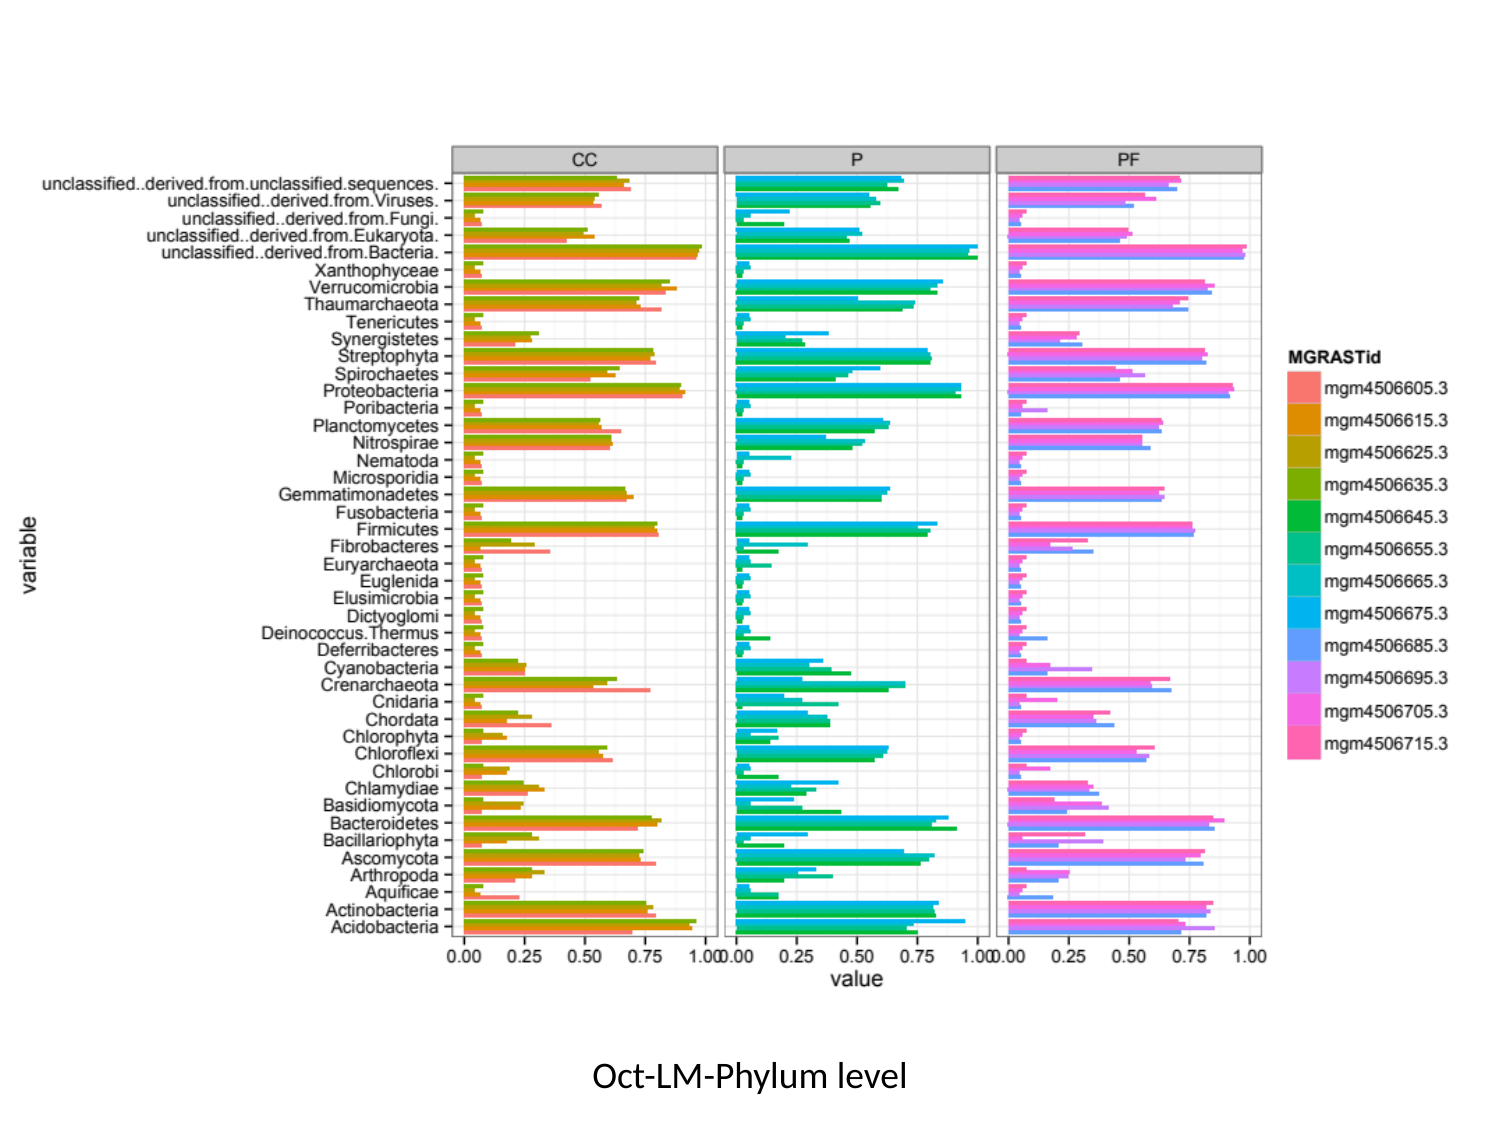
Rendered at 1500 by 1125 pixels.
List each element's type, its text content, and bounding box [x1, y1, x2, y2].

picture [0, 120, 1500, 1003]
text_box Oct-LM-Phylum level [0, 1043, 1500, 1104]
